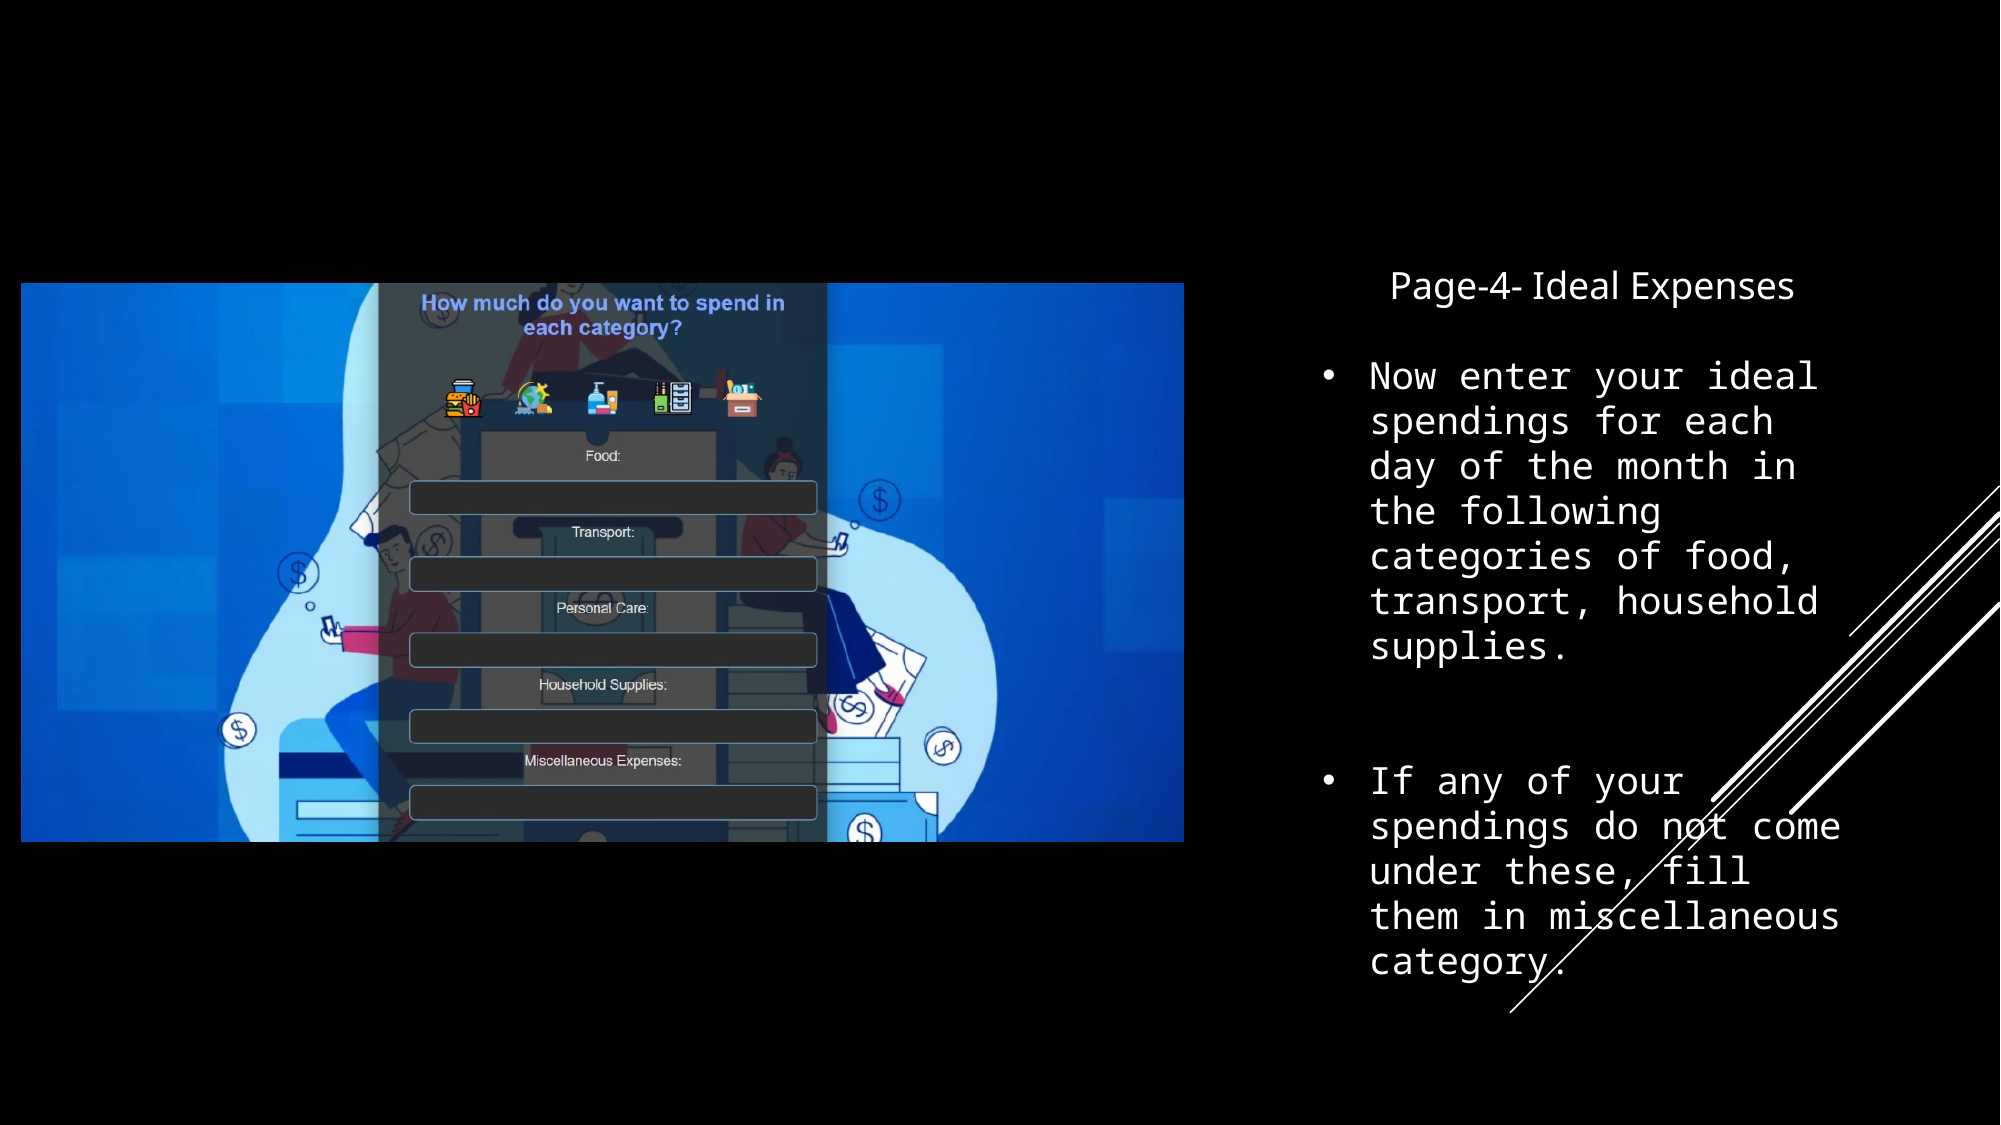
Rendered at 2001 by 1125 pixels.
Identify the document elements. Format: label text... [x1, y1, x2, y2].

picture [20, 283, 1184, 842]
text_box Page-4- Ideal Expenses Now enter your ideal spendings for each day of the month in the following categories of food, transport, household supplies. If any of your spendings do not come under these, fill them in miscellaneous category. [1307, 254, 1877, 990]
